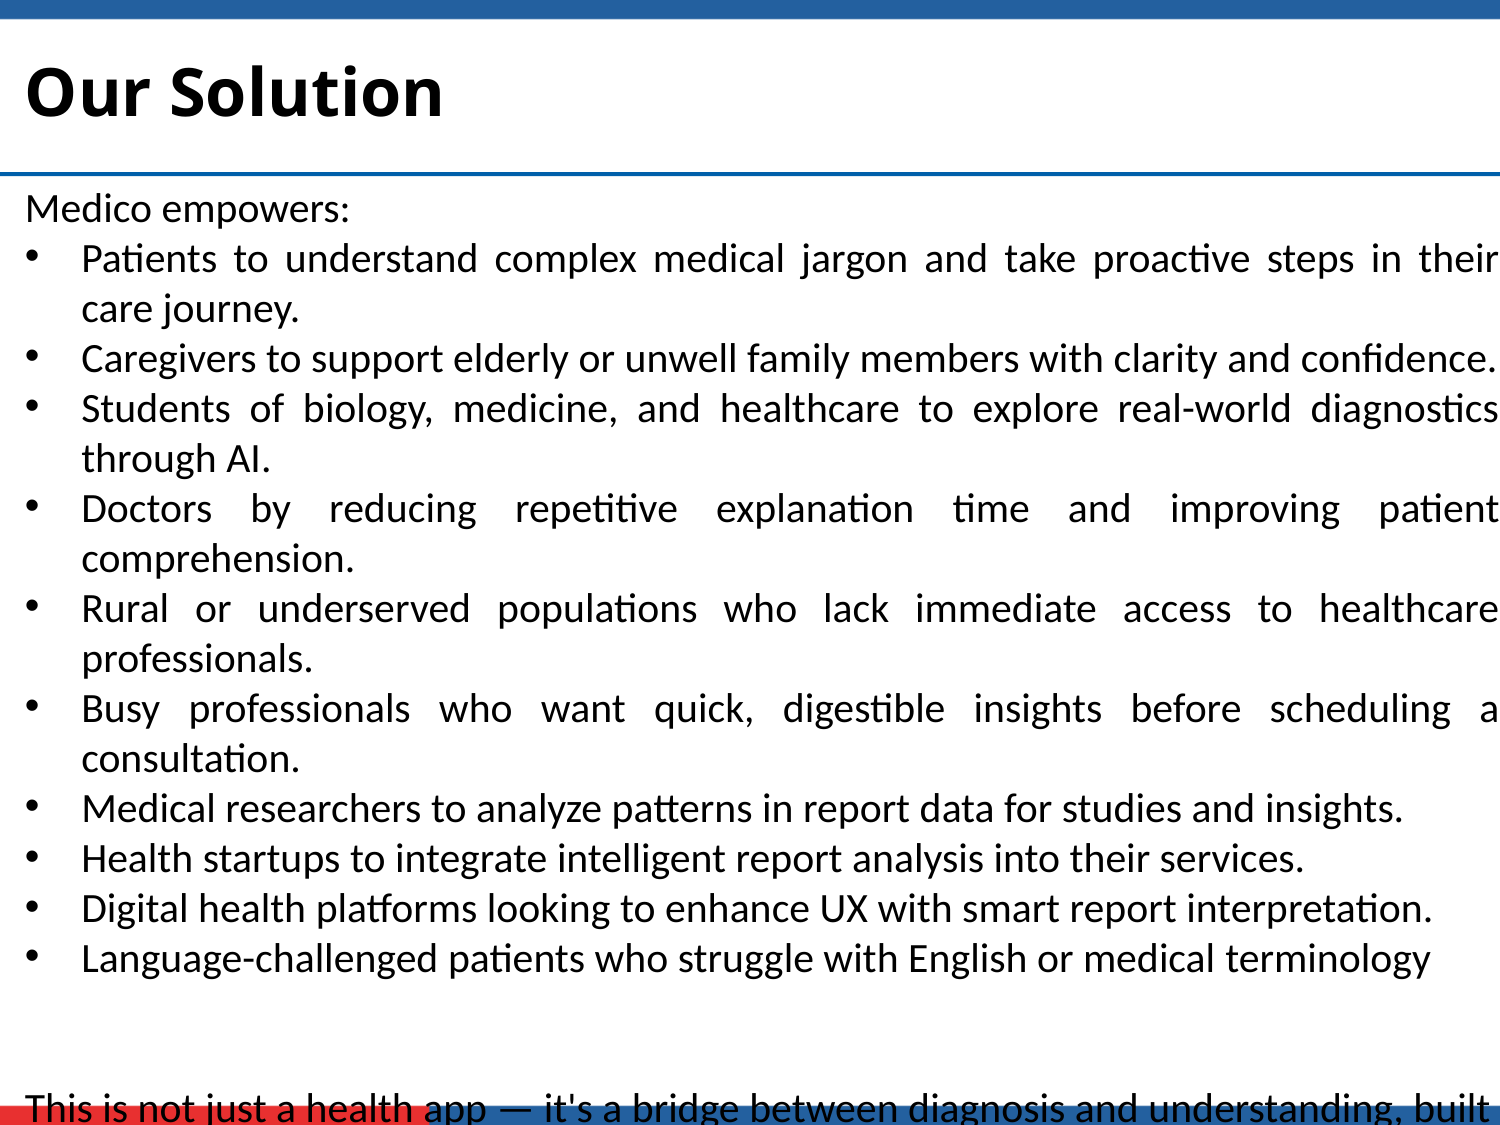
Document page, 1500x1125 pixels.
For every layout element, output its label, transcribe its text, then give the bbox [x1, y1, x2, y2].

picture [0, 0, 1500, 172]
list Medico empowers: Patients to understand complex medical jargon and take proactive steps in their care journey. Caregivers to support elderly or unwell family members with clarity and confidence. Students of biology, medicine, and healthcare to explore real-world diagnostics through AI. Doctors by reducing repetitive explanation time and improving patient comprehension. Rural or underserved populations who lack immediate access to healthcare professionals. Busy professionals who want quick, digestible insights before scheduling a consultation. Medical researchers to analyze patterns in report data for studies and insights. Health startups to integrate intelligent report analysis into their services. Digital health platforms looking to enhance UX with smart report interpretation. Language-challenged patients who struggle with English or medical terminology This is not just a health app — it's a bridge between diagnosis and understanding, built with empathy and intelligence. [24, 180, 1500, 1125]
text_box [0, 172, 1500, 177]
picture [0, 177, 1500, 1125]
title Our Solution [24, 50, 1403, 131]
